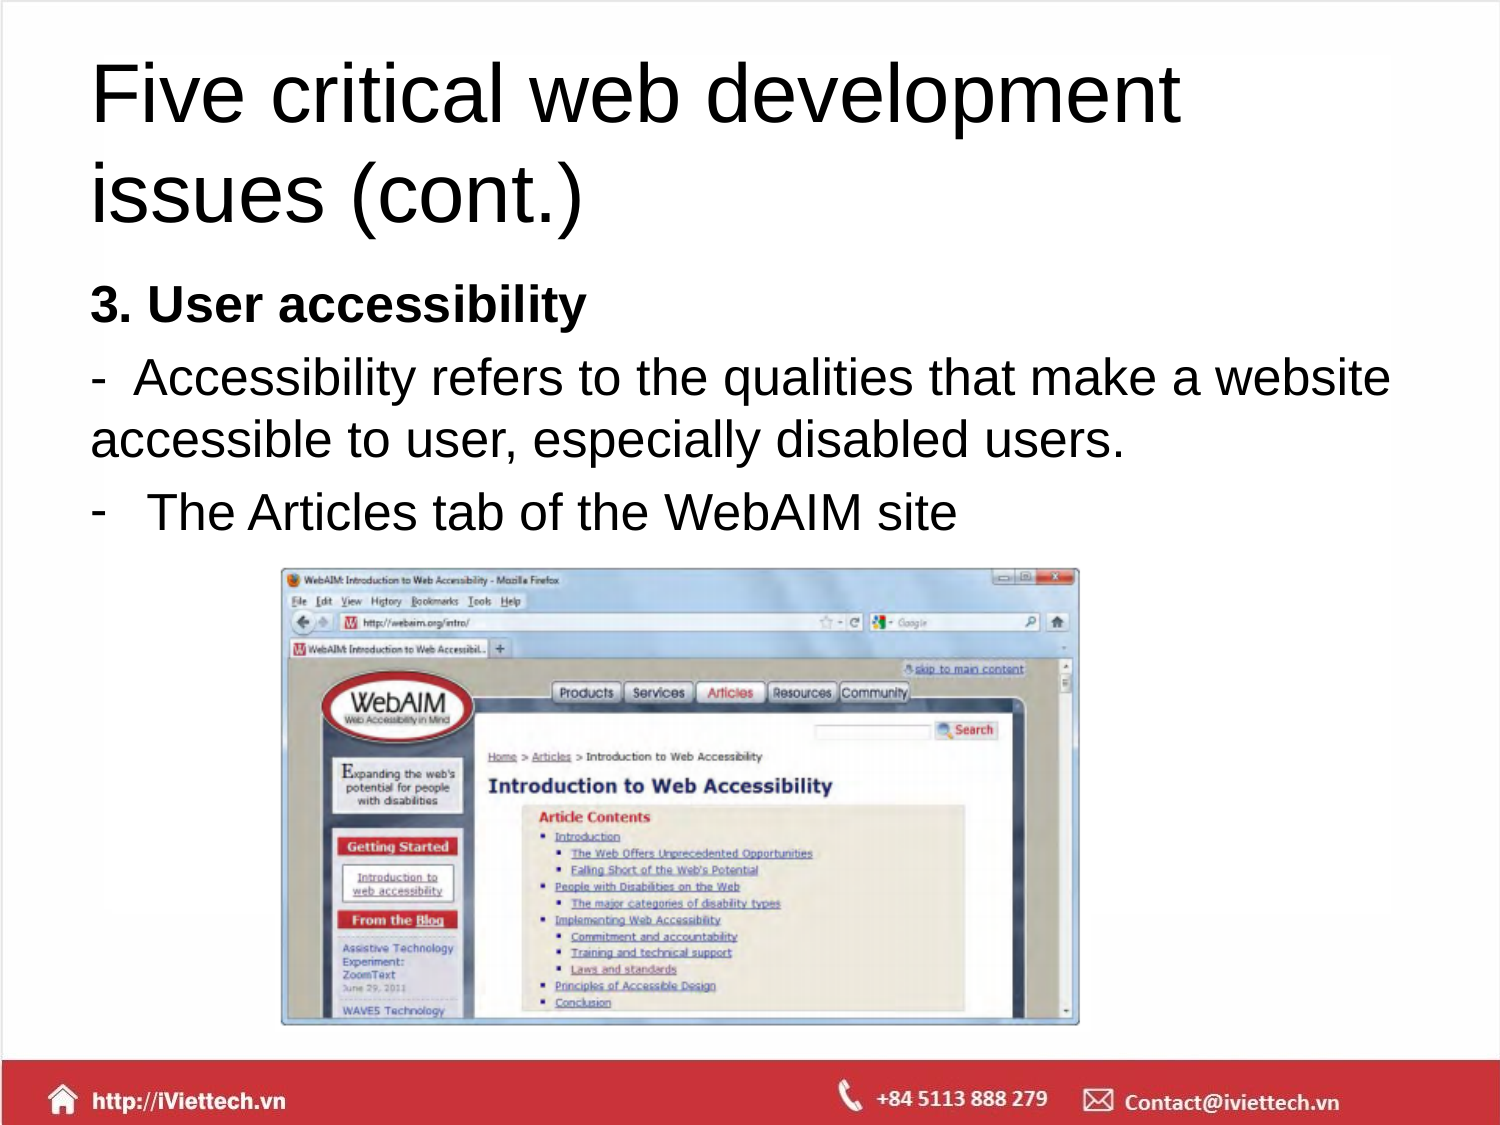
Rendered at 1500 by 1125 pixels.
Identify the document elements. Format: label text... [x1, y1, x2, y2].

title Five critical web development issues (cont.) [75, 45, 1425, 233]
list 3. User accessibility - Accessibility refers to the qualities that make a website accessible to user, especially disabled users. The Articles tab of the WebAIM site [75, 262, 1425, 1005]
picture [0, 0, 1500, 1125]
